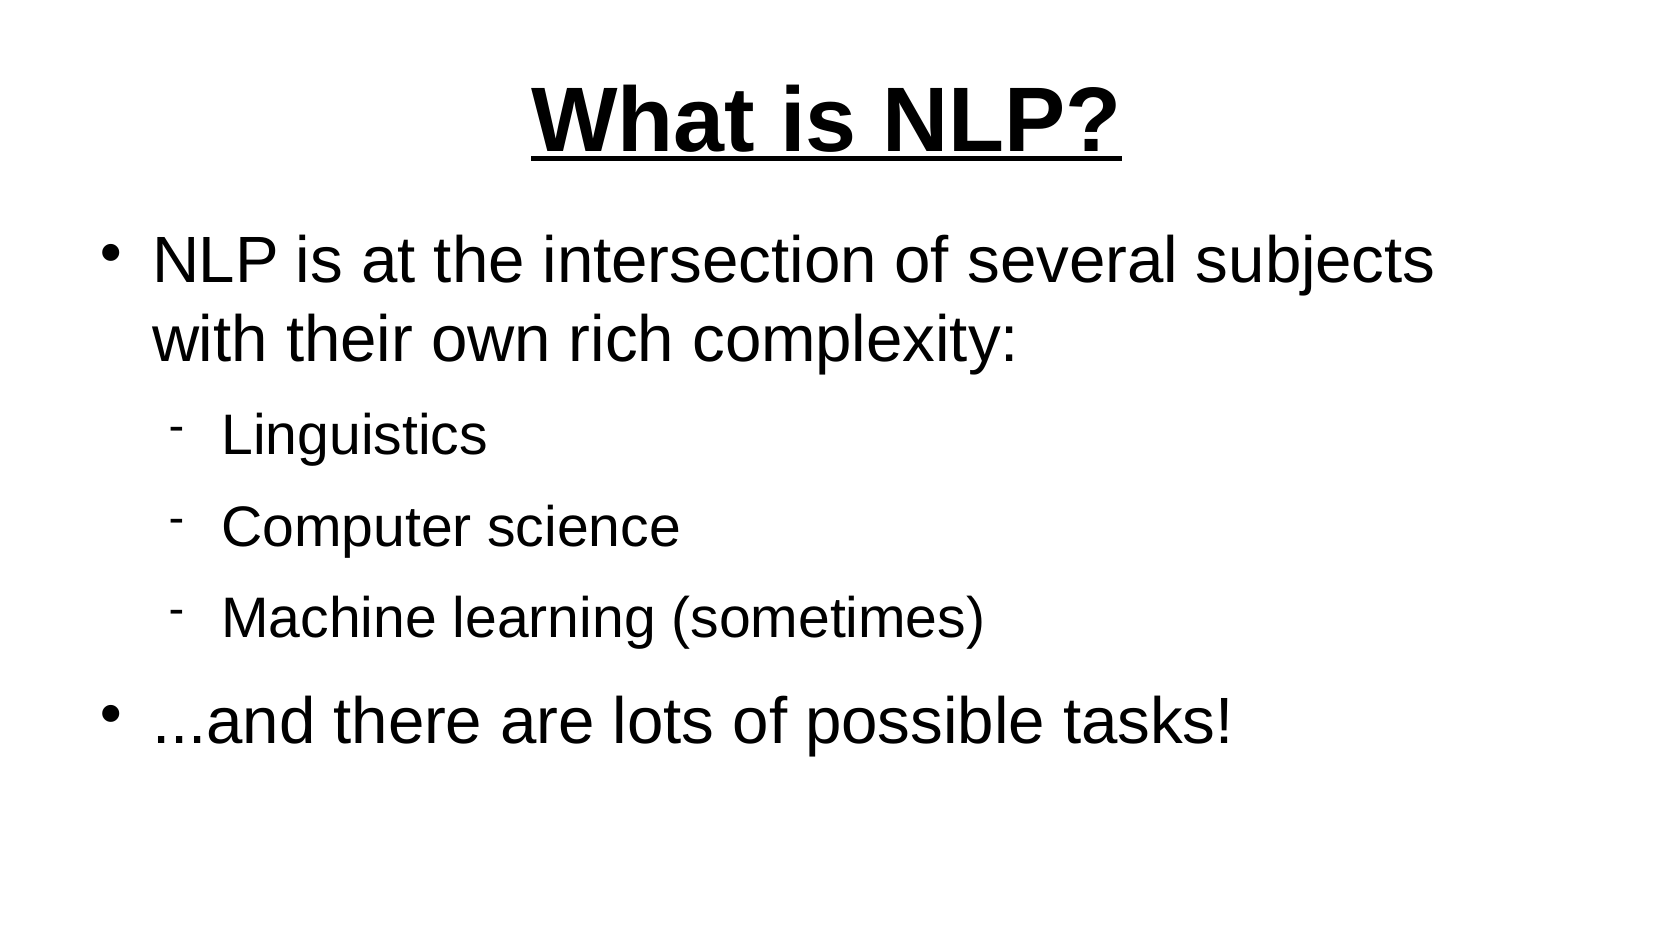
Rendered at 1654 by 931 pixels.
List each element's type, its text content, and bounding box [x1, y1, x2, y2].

text_box NLP is at the intersection of several subjects with their own rich complexity: Linguistics Computer science Machine learning (sometimes) ...and there are lots of possible tasks! [82, 217, 1571, 757]
text_box What is NLP? [82, 37, 1571, 193]
